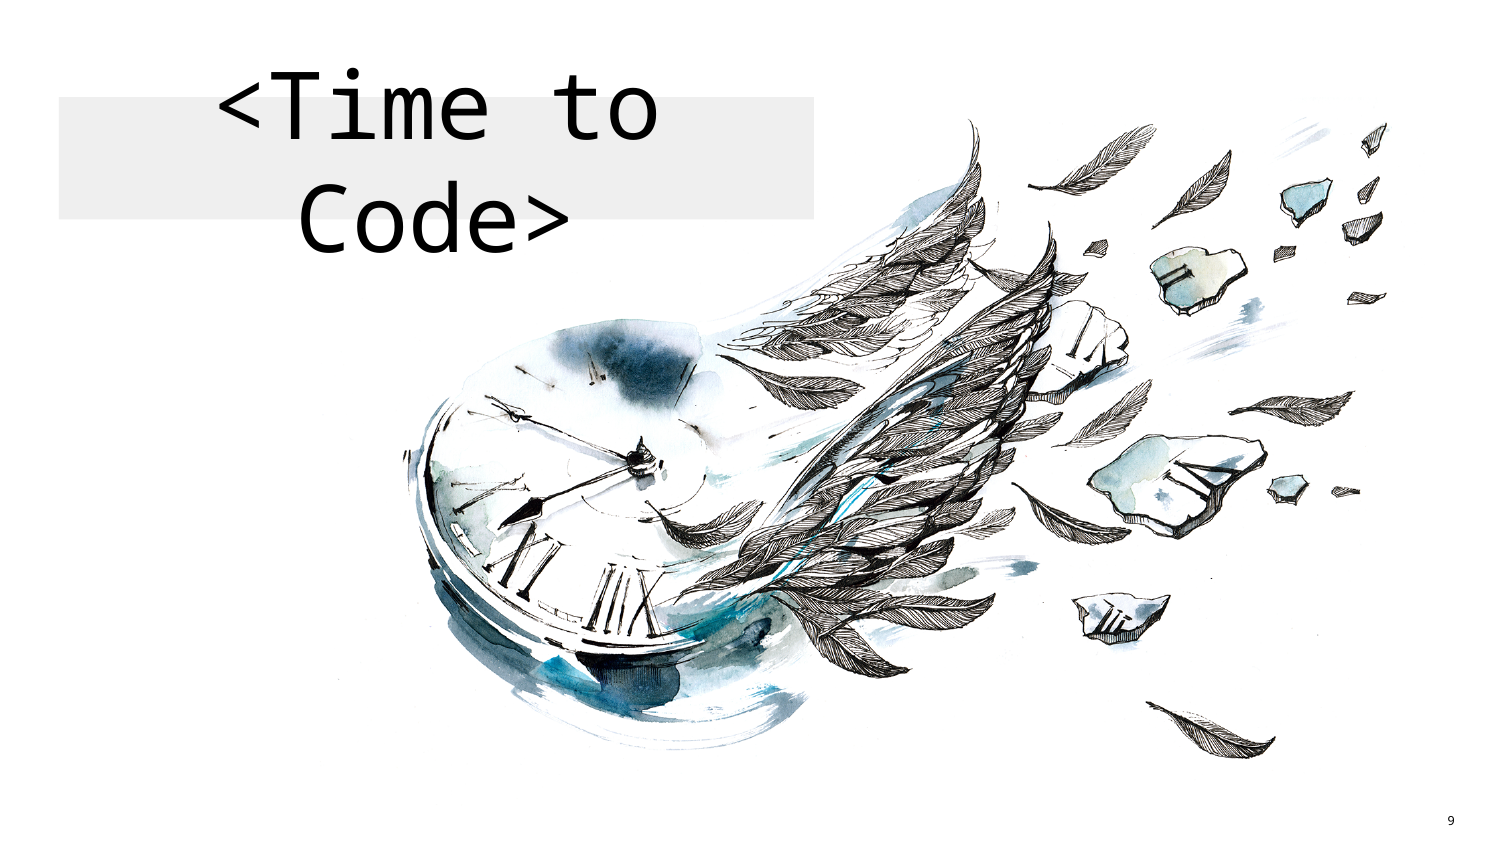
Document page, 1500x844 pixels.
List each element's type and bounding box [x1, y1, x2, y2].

picture [302, 97, 1425, 814]
picture [422, 220, 448, 246]
picture [366, 220, 395, 246]
